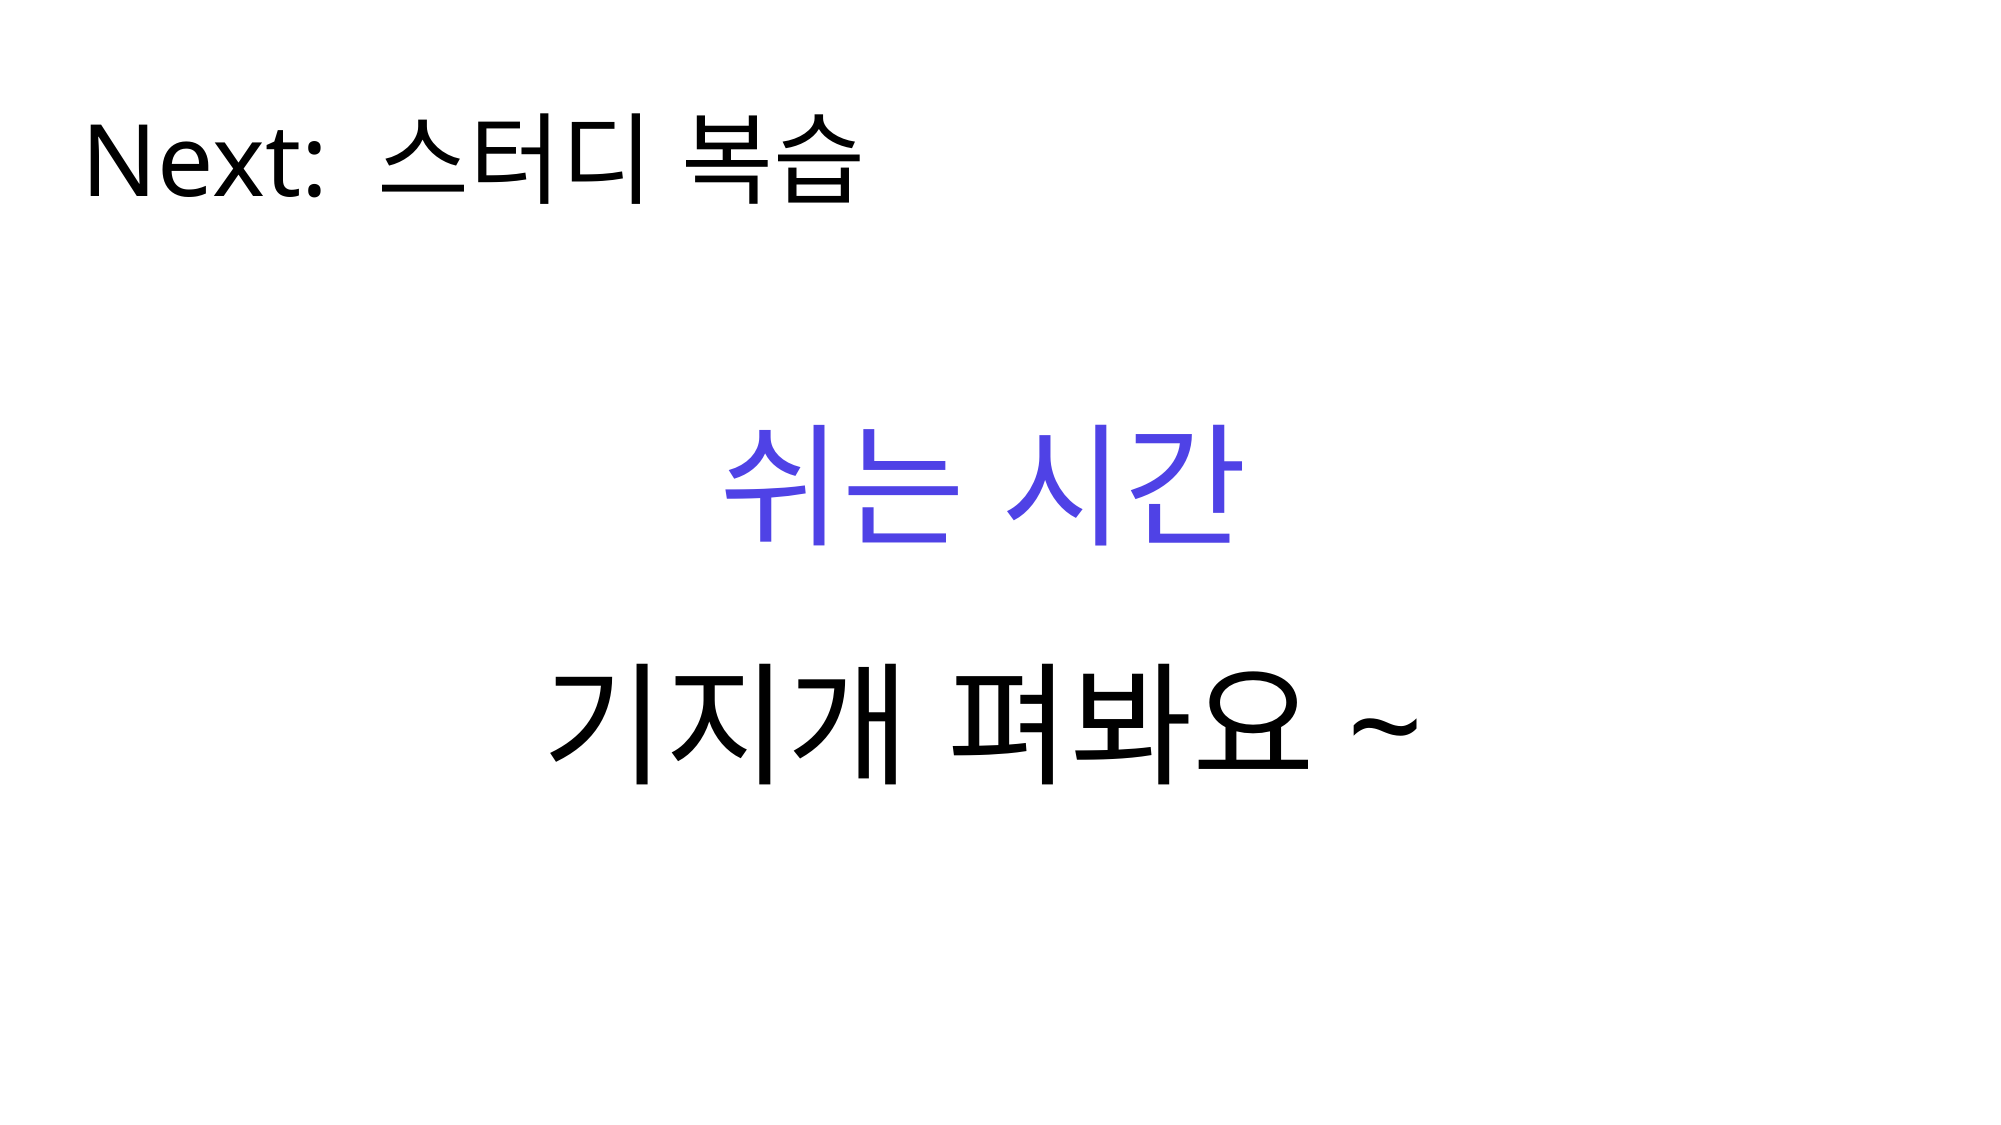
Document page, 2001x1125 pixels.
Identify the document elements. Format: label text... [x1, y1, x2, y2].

text_box 쉬는 시간 기지개 펴봐요~ [528, 314, 1439, 810]
text_box Next: 스터디 복습 [67, 88, 881, 224]
